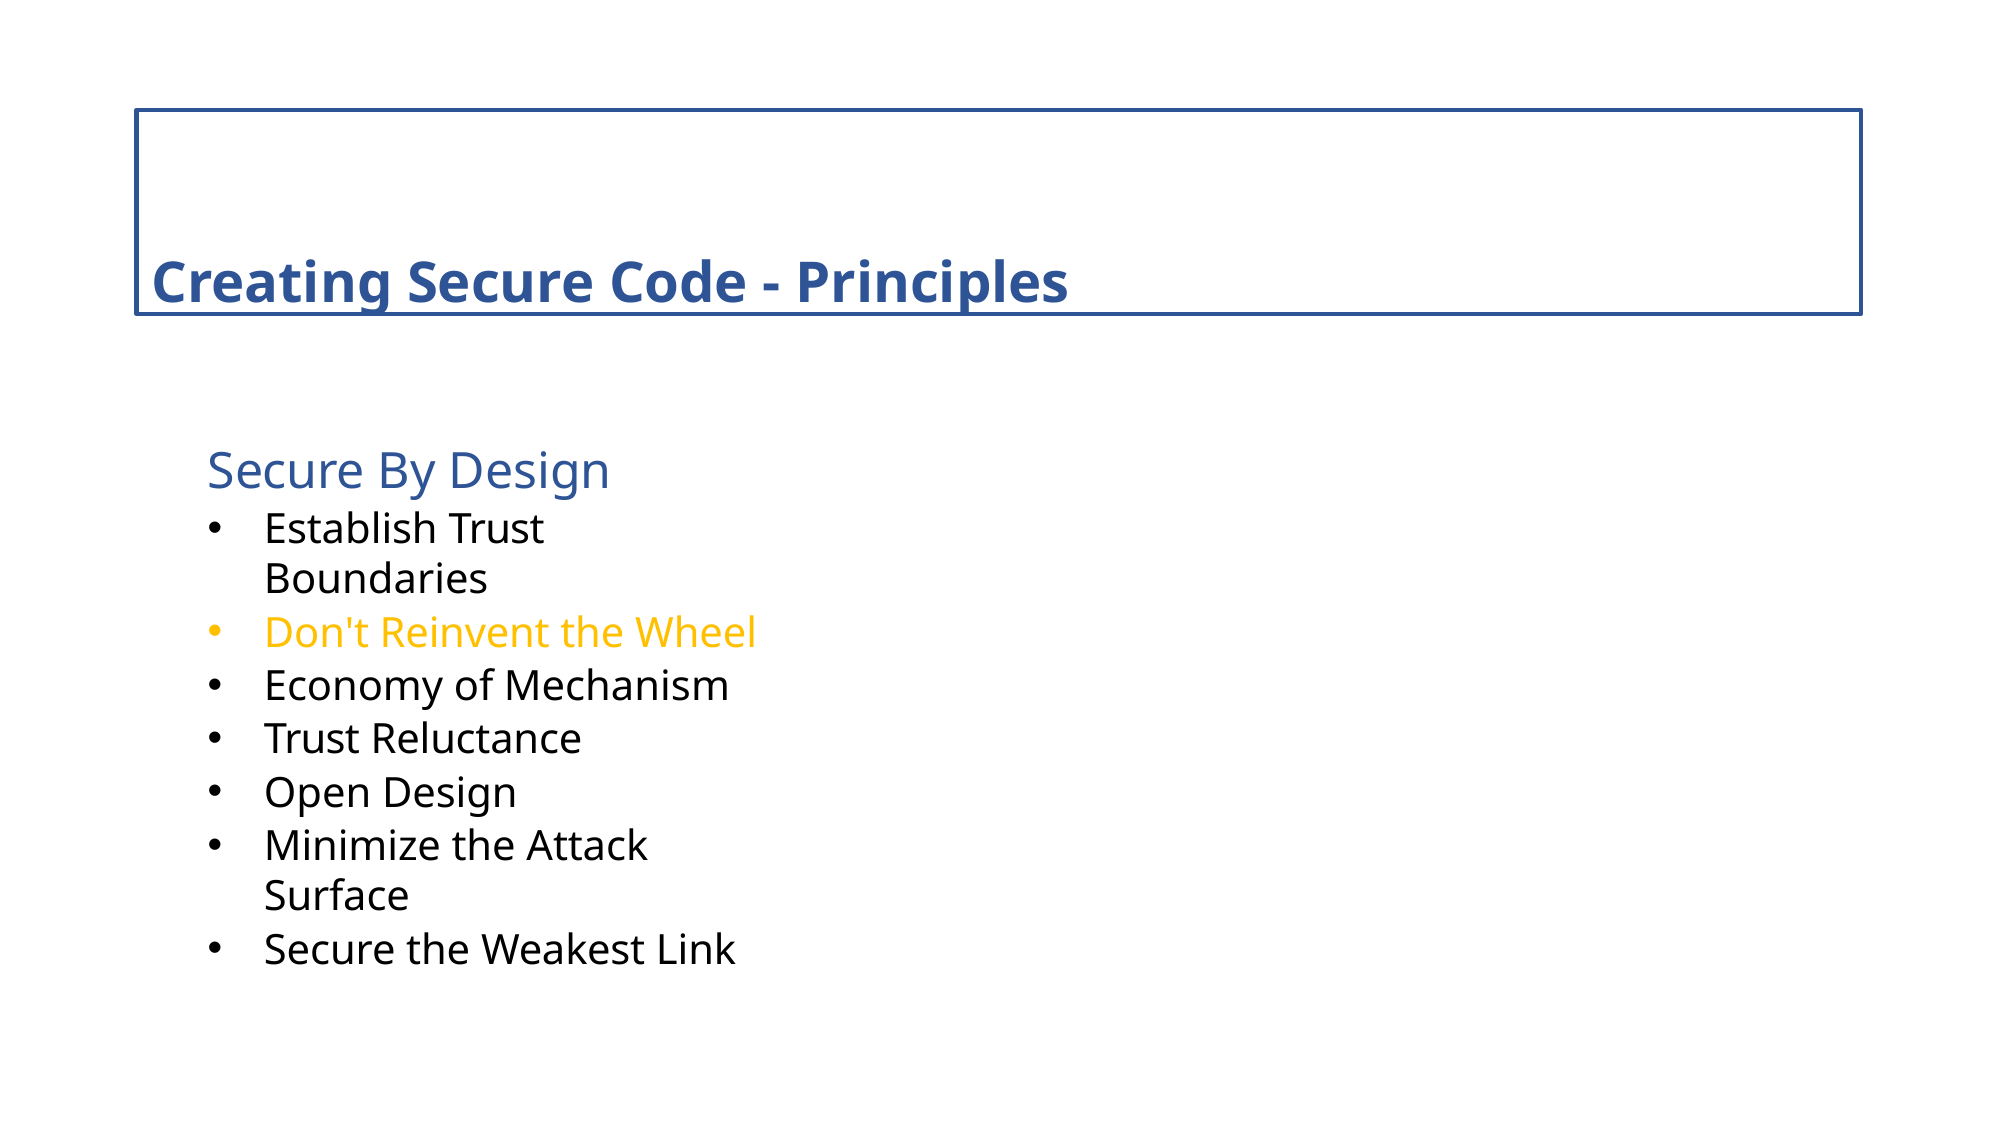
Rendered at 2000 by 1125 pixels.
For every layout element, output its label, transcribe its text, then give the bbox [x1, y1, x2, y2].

title Creating Secure Code - Principles [136, 109, 1862, 314]
text_box Secure By Design Establish Trust Boundaries Don't Reinvent the Wheel Economy of Mechanism Trust Reluctance Open Design Minimize the Attack Surface Secure the Weakest Link [205, 432, 775, 973]
